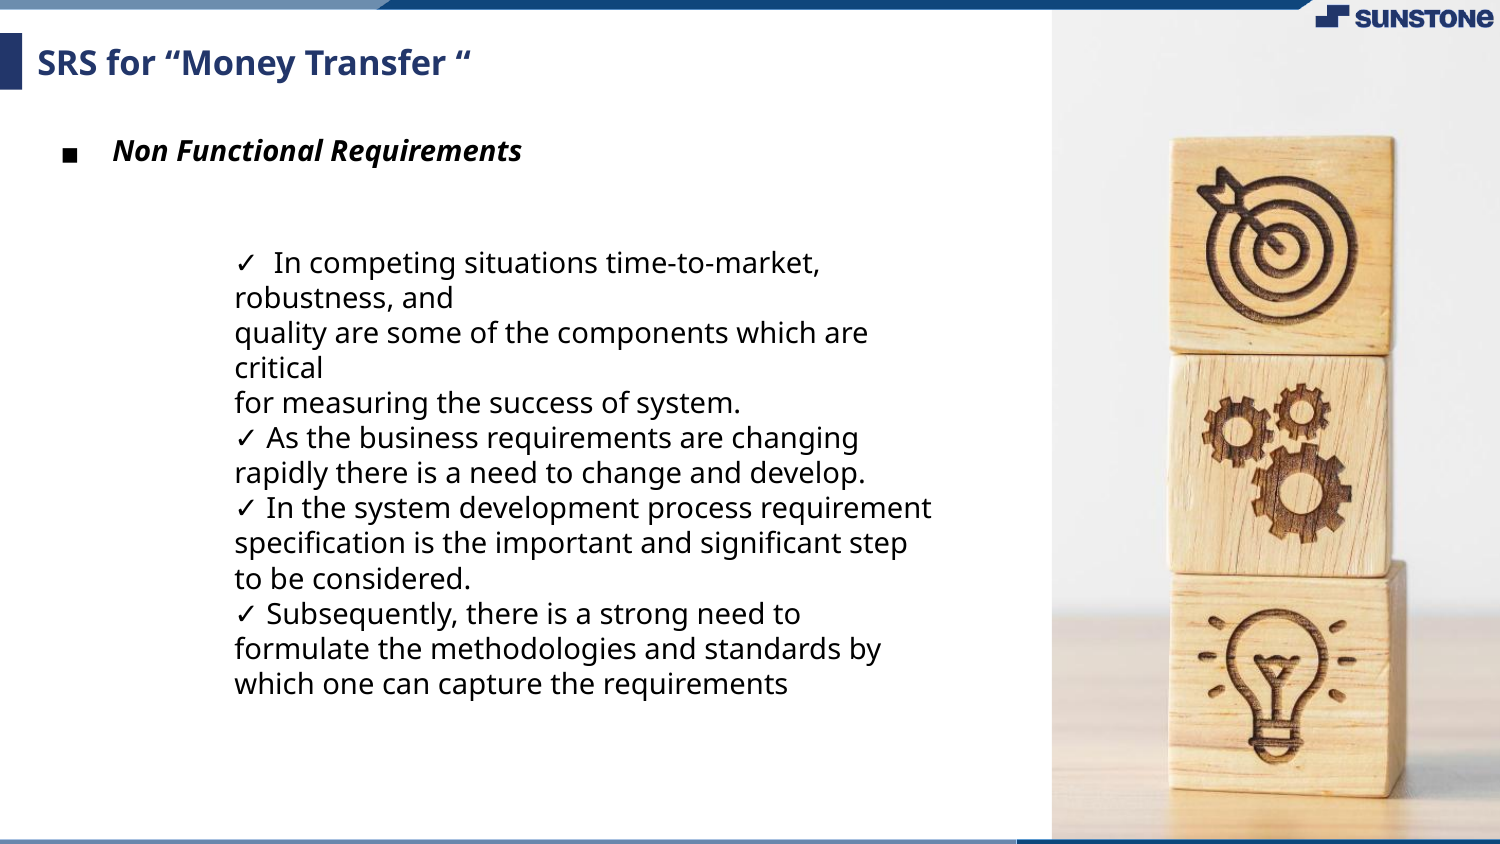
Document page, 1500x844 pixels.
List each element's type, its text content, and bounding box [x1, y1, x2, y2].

list ✓ In competing situations time-to-market, robustness, and quality are some of the components which are critical for measuring the success of system. ✓ As the business requirements are changing rapidly there is a need to change and develop. ✓ In the system development process requirement specification is the important and significant step to be considered. ✓ Subsequently, there is a strong need to formulate the methodologies and standards by which one can capture the requirements [196, 236, 954, 788]
list Non Functional Requirements [22, 124, 750, 181]
picture [0, 0, 1500, 844]
title SRS for “Money Transfer “ [22, 33, 1316, 90]
